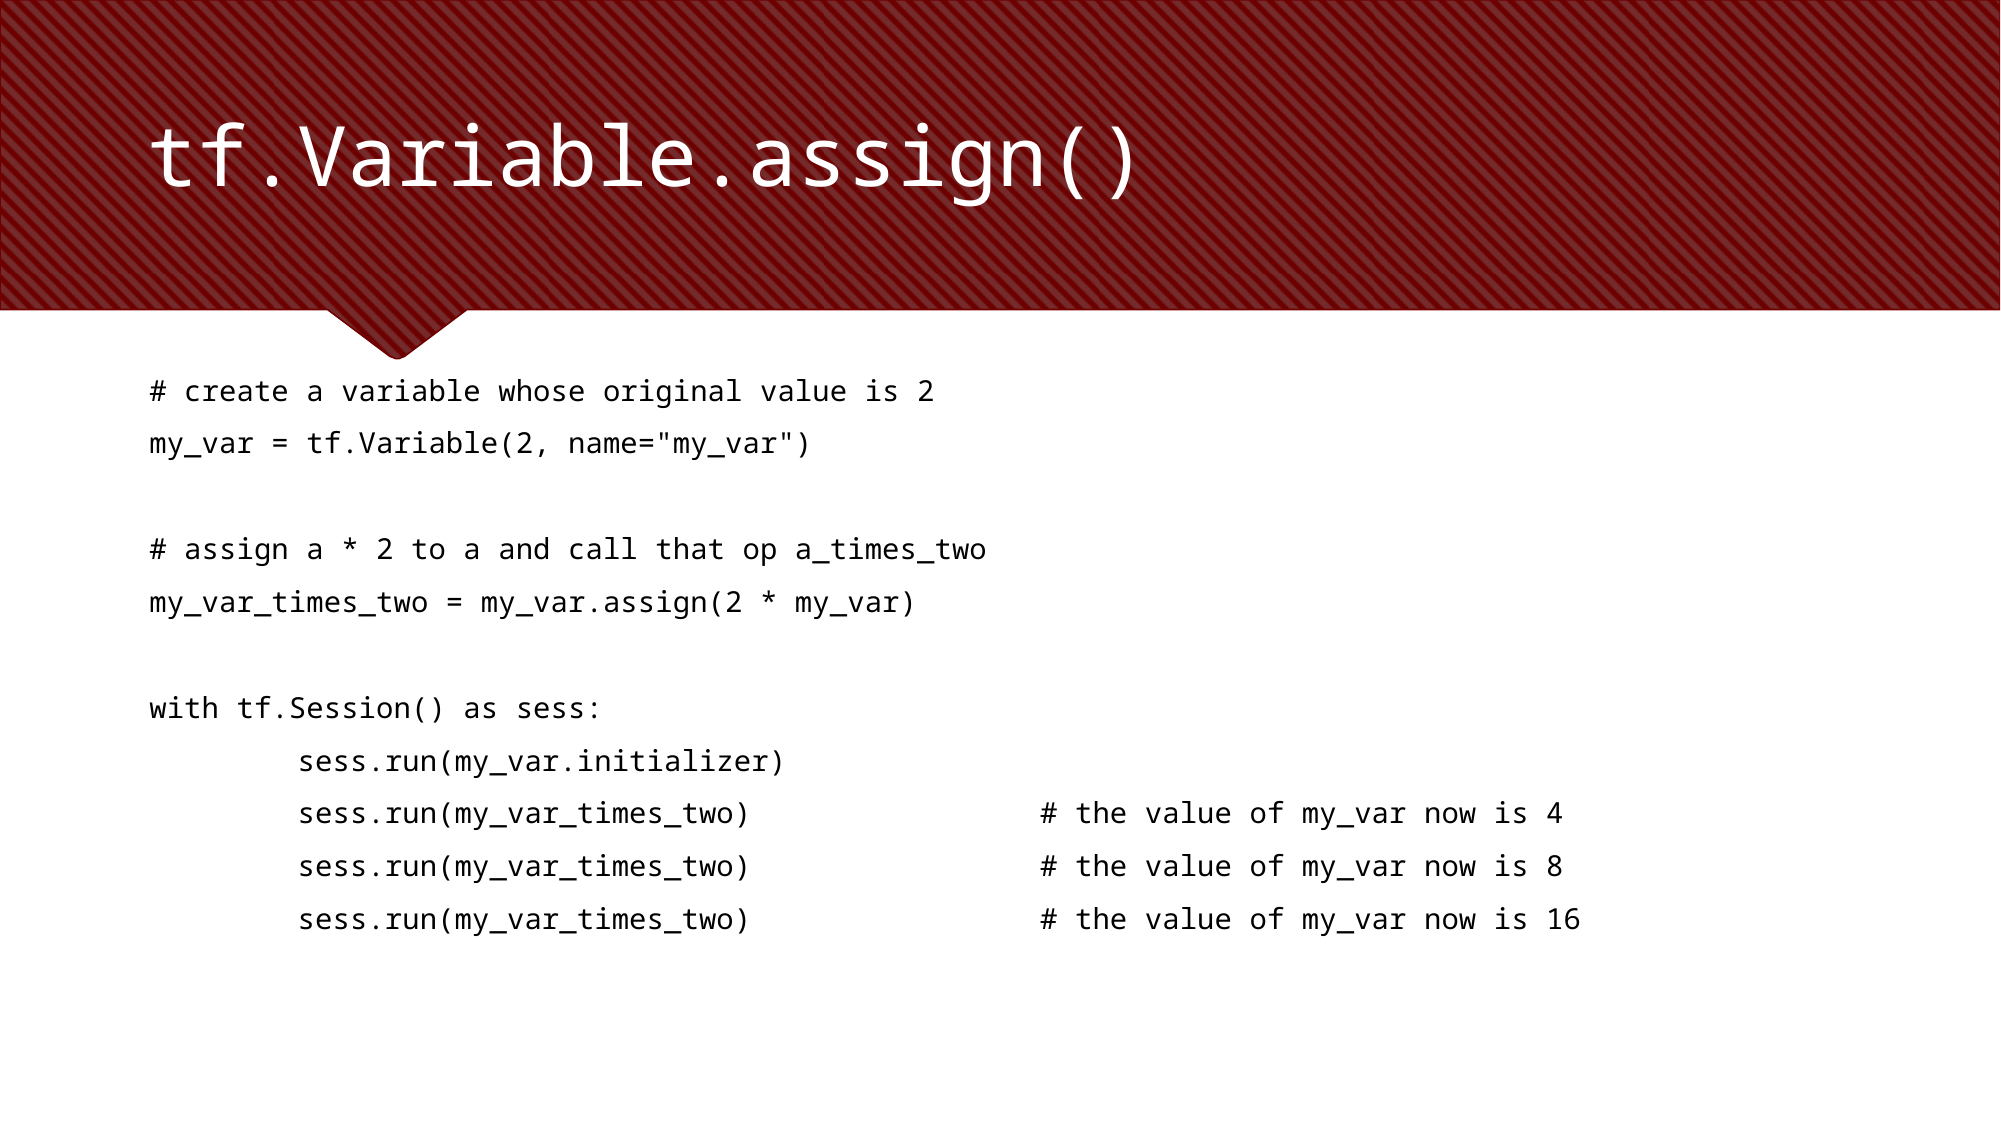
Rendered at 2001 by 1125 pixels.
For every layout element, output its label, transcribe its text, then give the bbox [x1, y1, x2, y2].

title tf.Variable.assign() [132, 73, 1868, 233]
list # create a variable whose original value is 2 my_var = tf.Variable(2, name="my_var") # assign a * 2 to a and call that op a_times_two my_var_times_two = my_var.assign(2 * my_var) with tf.Session() as sess: sess.run(my_var.initializer) sess.run(my_var_times_two) # the value of my_var now is 4 sess.run(my_var_times_two) # the value of my_var now is 8 sess.run(my_var_times_two) # the value of my_var now is 16 [134, 364, 1866, 962]
